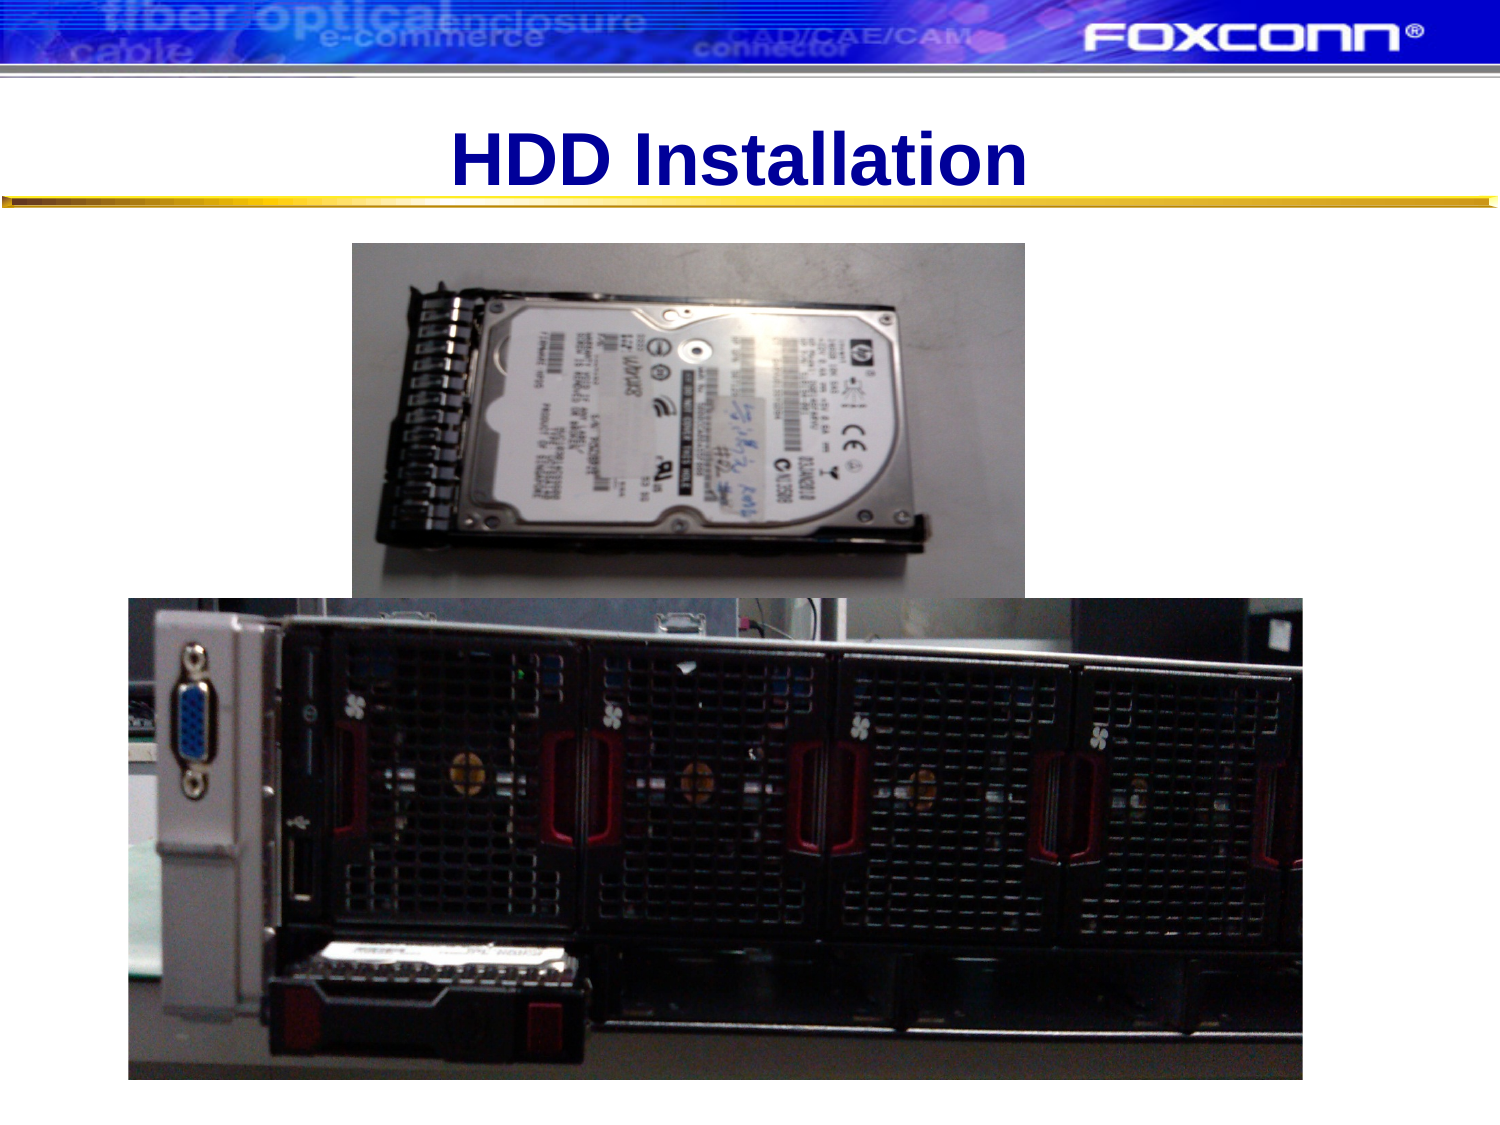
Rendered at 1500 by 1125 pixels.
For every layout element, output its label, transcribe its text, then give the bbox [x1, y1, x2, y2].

picture [128, 243, 1303, 1080]
picture [0, 0, 1500, 78]
title HDD Installation [50, 70, 1450, 208]
